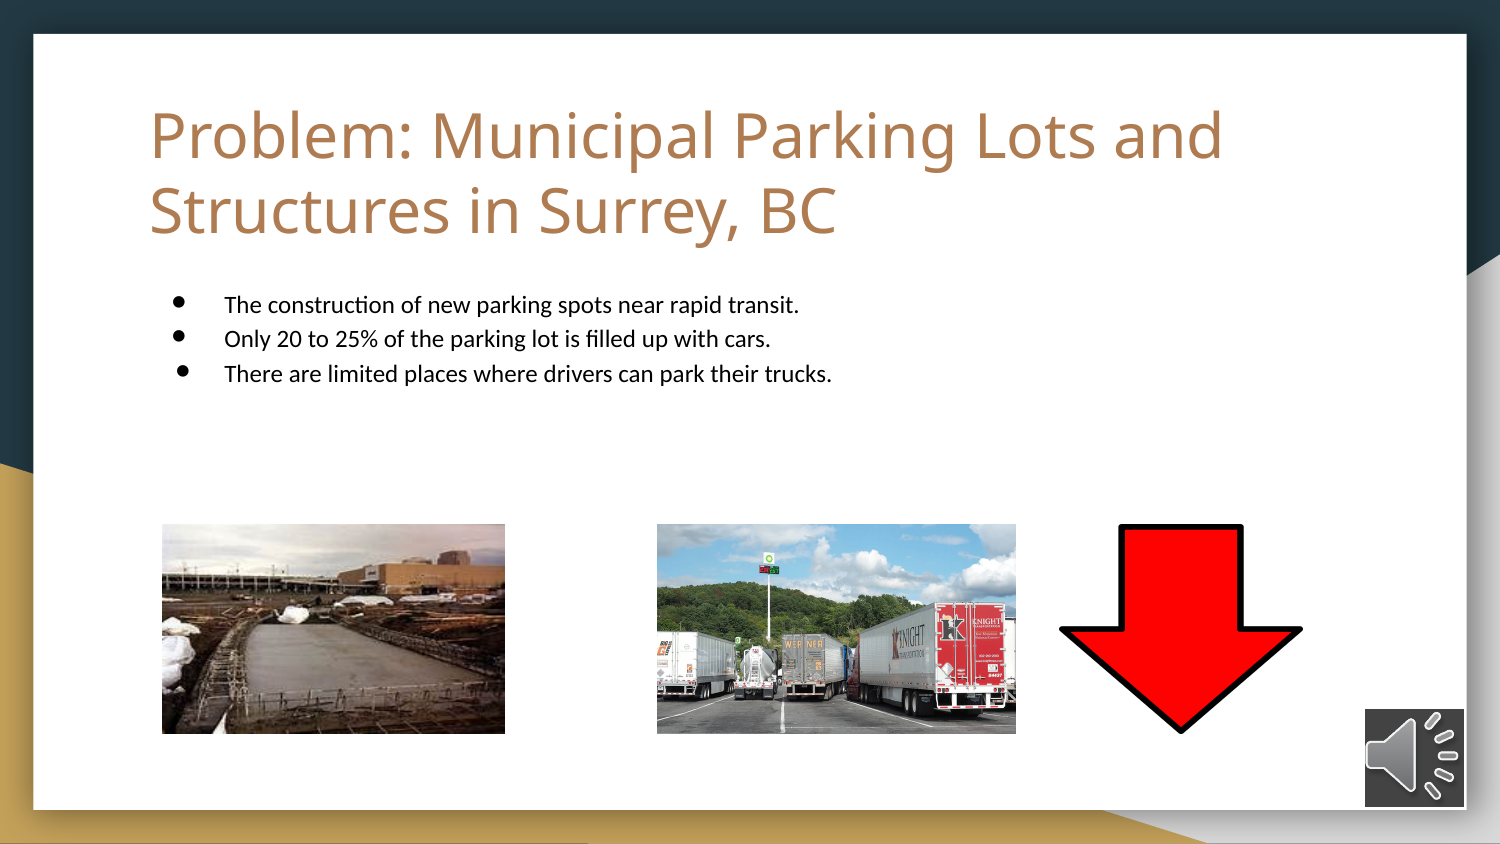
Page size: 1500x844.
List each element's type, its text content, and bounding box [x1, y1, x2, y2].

picture [162, 523, 505, 734]
picture [1059, 523, 1303, 734]
list The construction of new parking spots near rapid transit. Only 20 to 25% of the parking lot is filled up with cars. There are limited places where drivers can park their trucks. [134, 268, 1366, 745]
picture [657, 523, 1016, 734]
picture [1364, 708, 1465, 809]
title Problem: Municipal Parking Lots and Structures in Surrey, BC [134, 81, 1366, 238]
